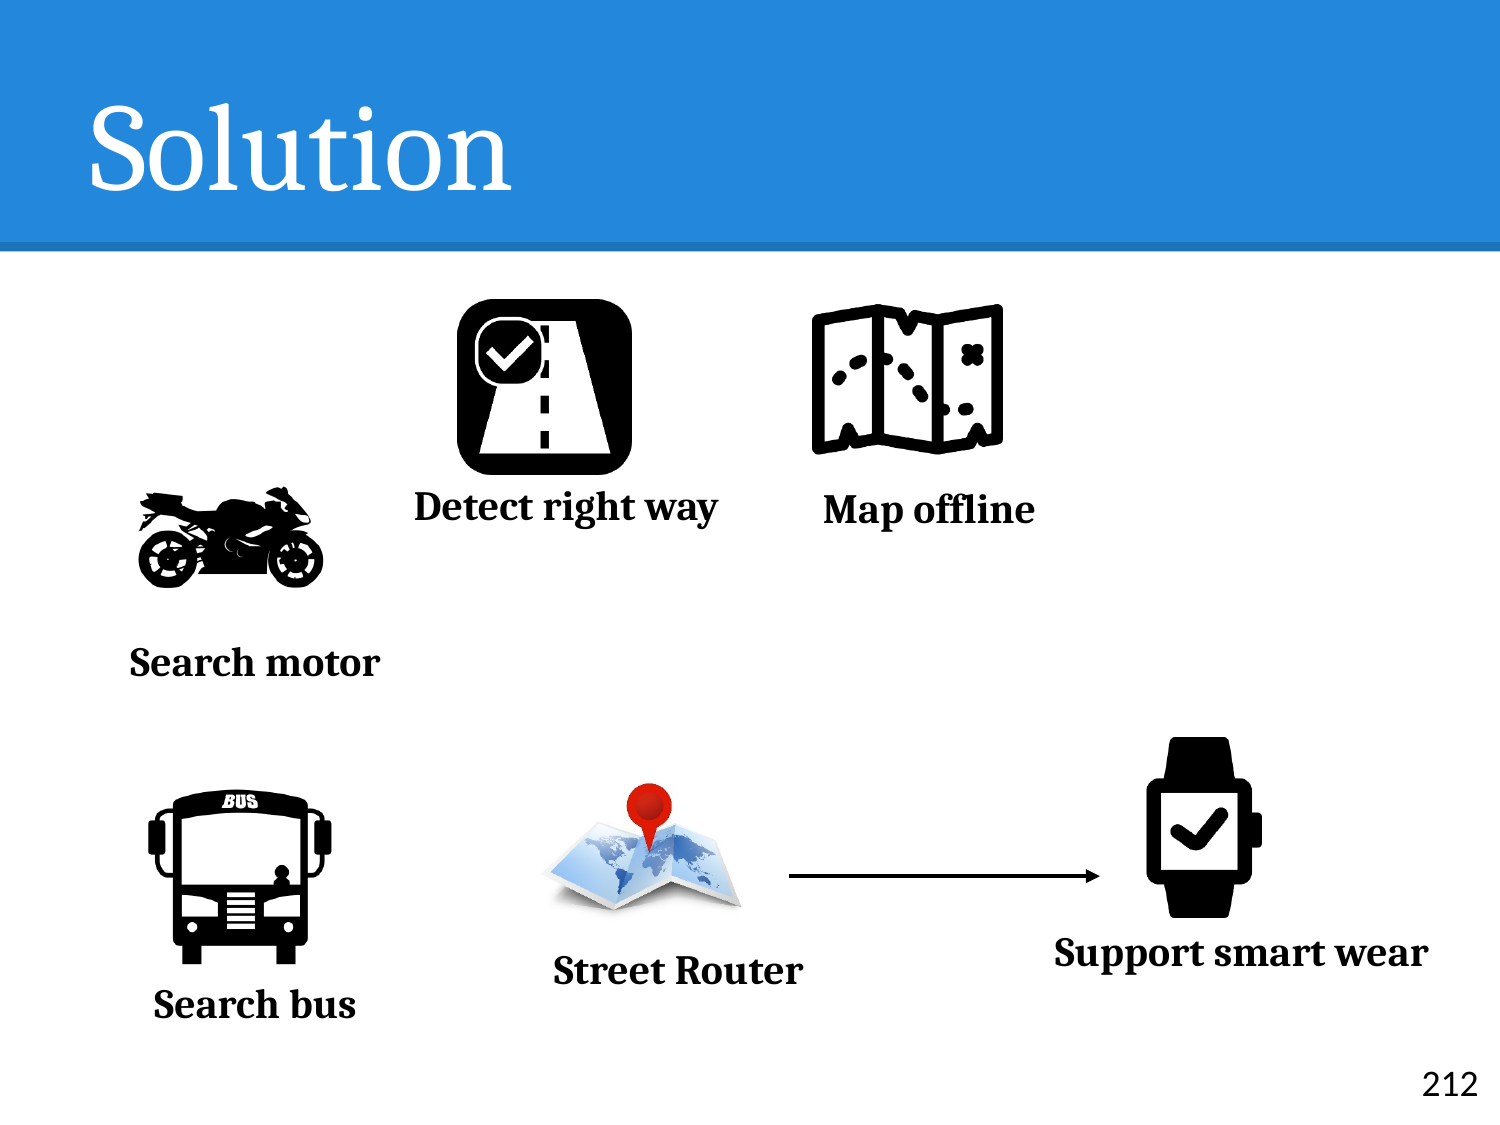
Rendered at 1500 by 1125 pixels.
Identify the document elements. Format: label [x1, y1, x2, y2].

text_box [803, 284, 1056, 540]
text_box [136, 783, 376, 1035]
text_box [530, 737, 1455, 1002]
title [75, 45, 1425, 233]
text_box [111, 299, 744, 694]
slide_number [1403, 1038, 1494, 1125]
